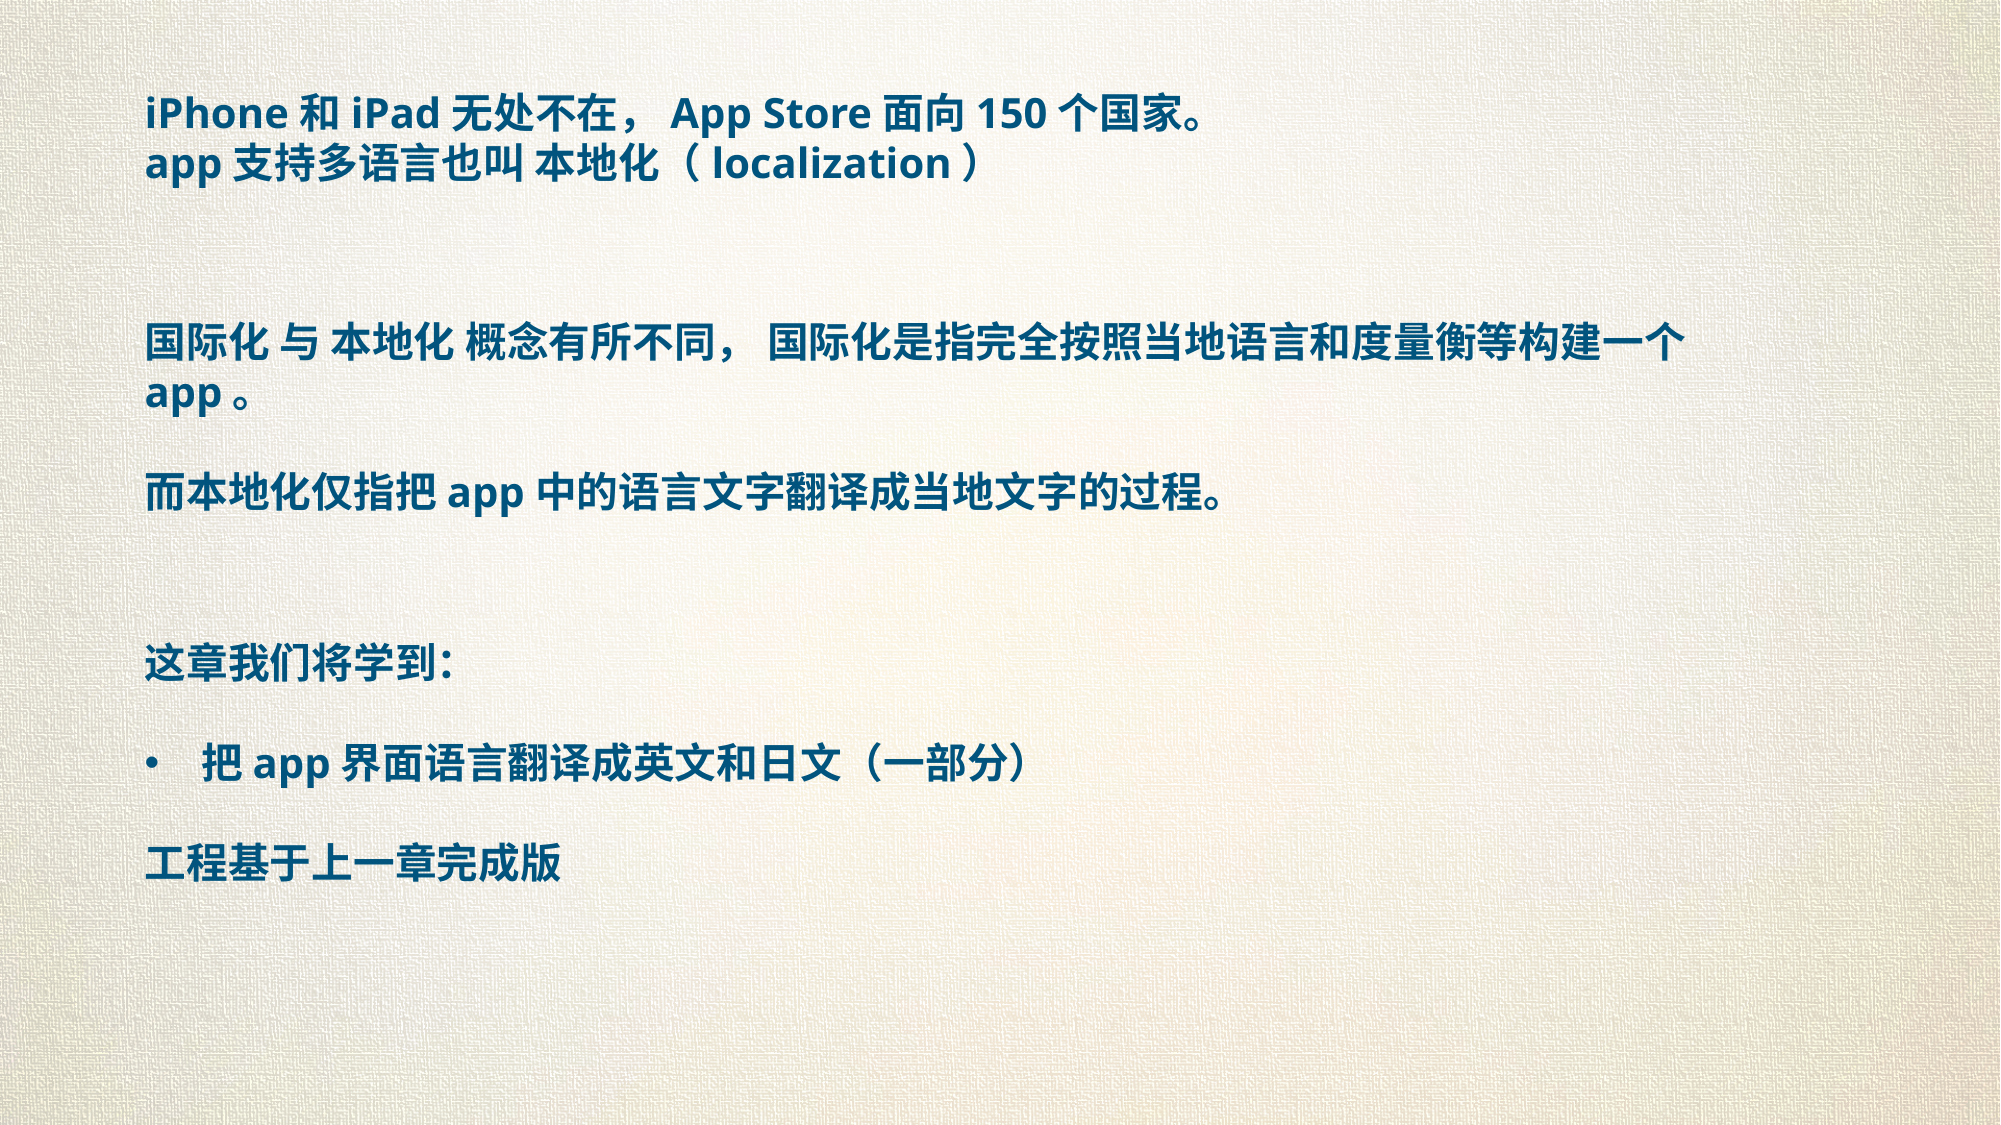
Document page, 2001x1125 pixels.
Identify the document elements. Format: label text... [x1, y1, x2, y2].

picture [0, 0, 2000, 1125]
text_box iPhone和iPad无处不在，App Store面向150个国家。 app支持多语言也叫 本地化（localization） [129, 79, 1812, 195]
text_box 这章我们将学到： 把app界面语言翻译成英文和日文（一部分） 工程基于上一章完成版 [129, 629, 1812, 895]
text_box 国际化 与 本地化 概念有所不同， 国际化是指完全按照当地语言和度量衡等构建一个app。 而本地化仅指把app中的语言文字翻译成当地文字的过程。 [129, 308, 1812, 523]
